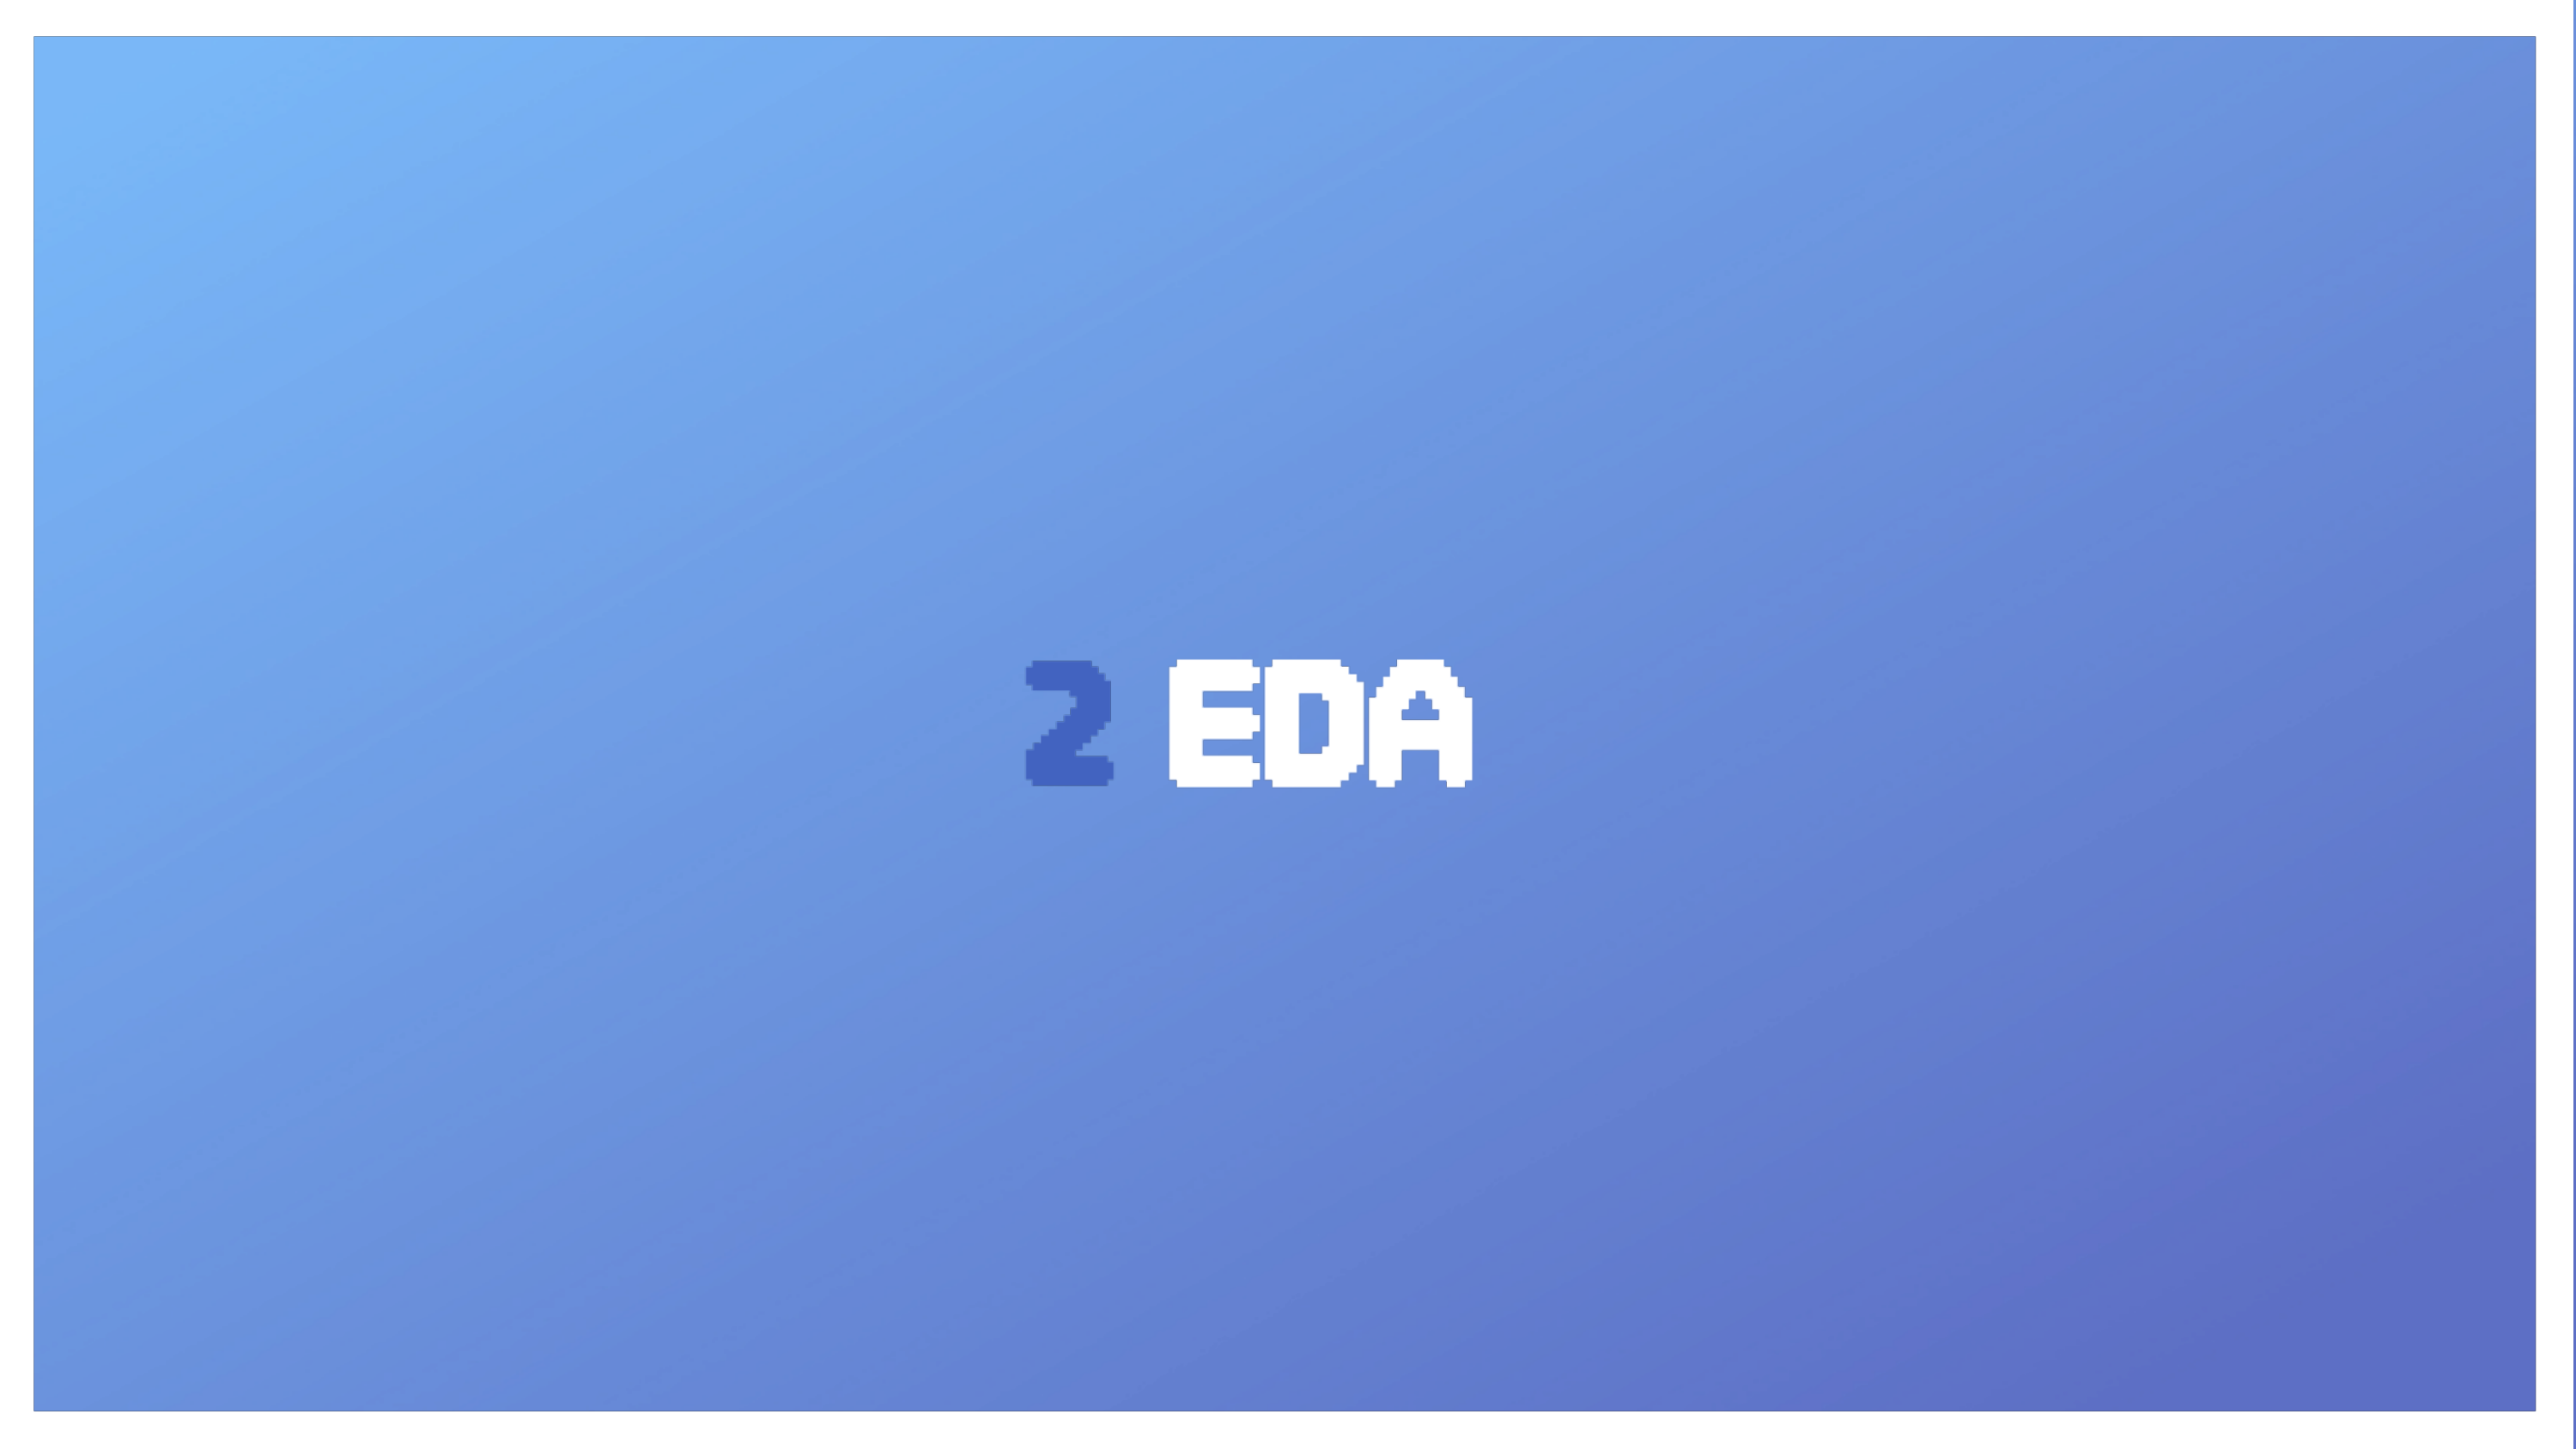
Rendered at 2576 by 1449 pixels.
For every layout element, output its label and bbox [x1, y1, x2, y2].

picture [966, 0, 1640, 1412]
text_box [0, 0, 2573, 1449]
